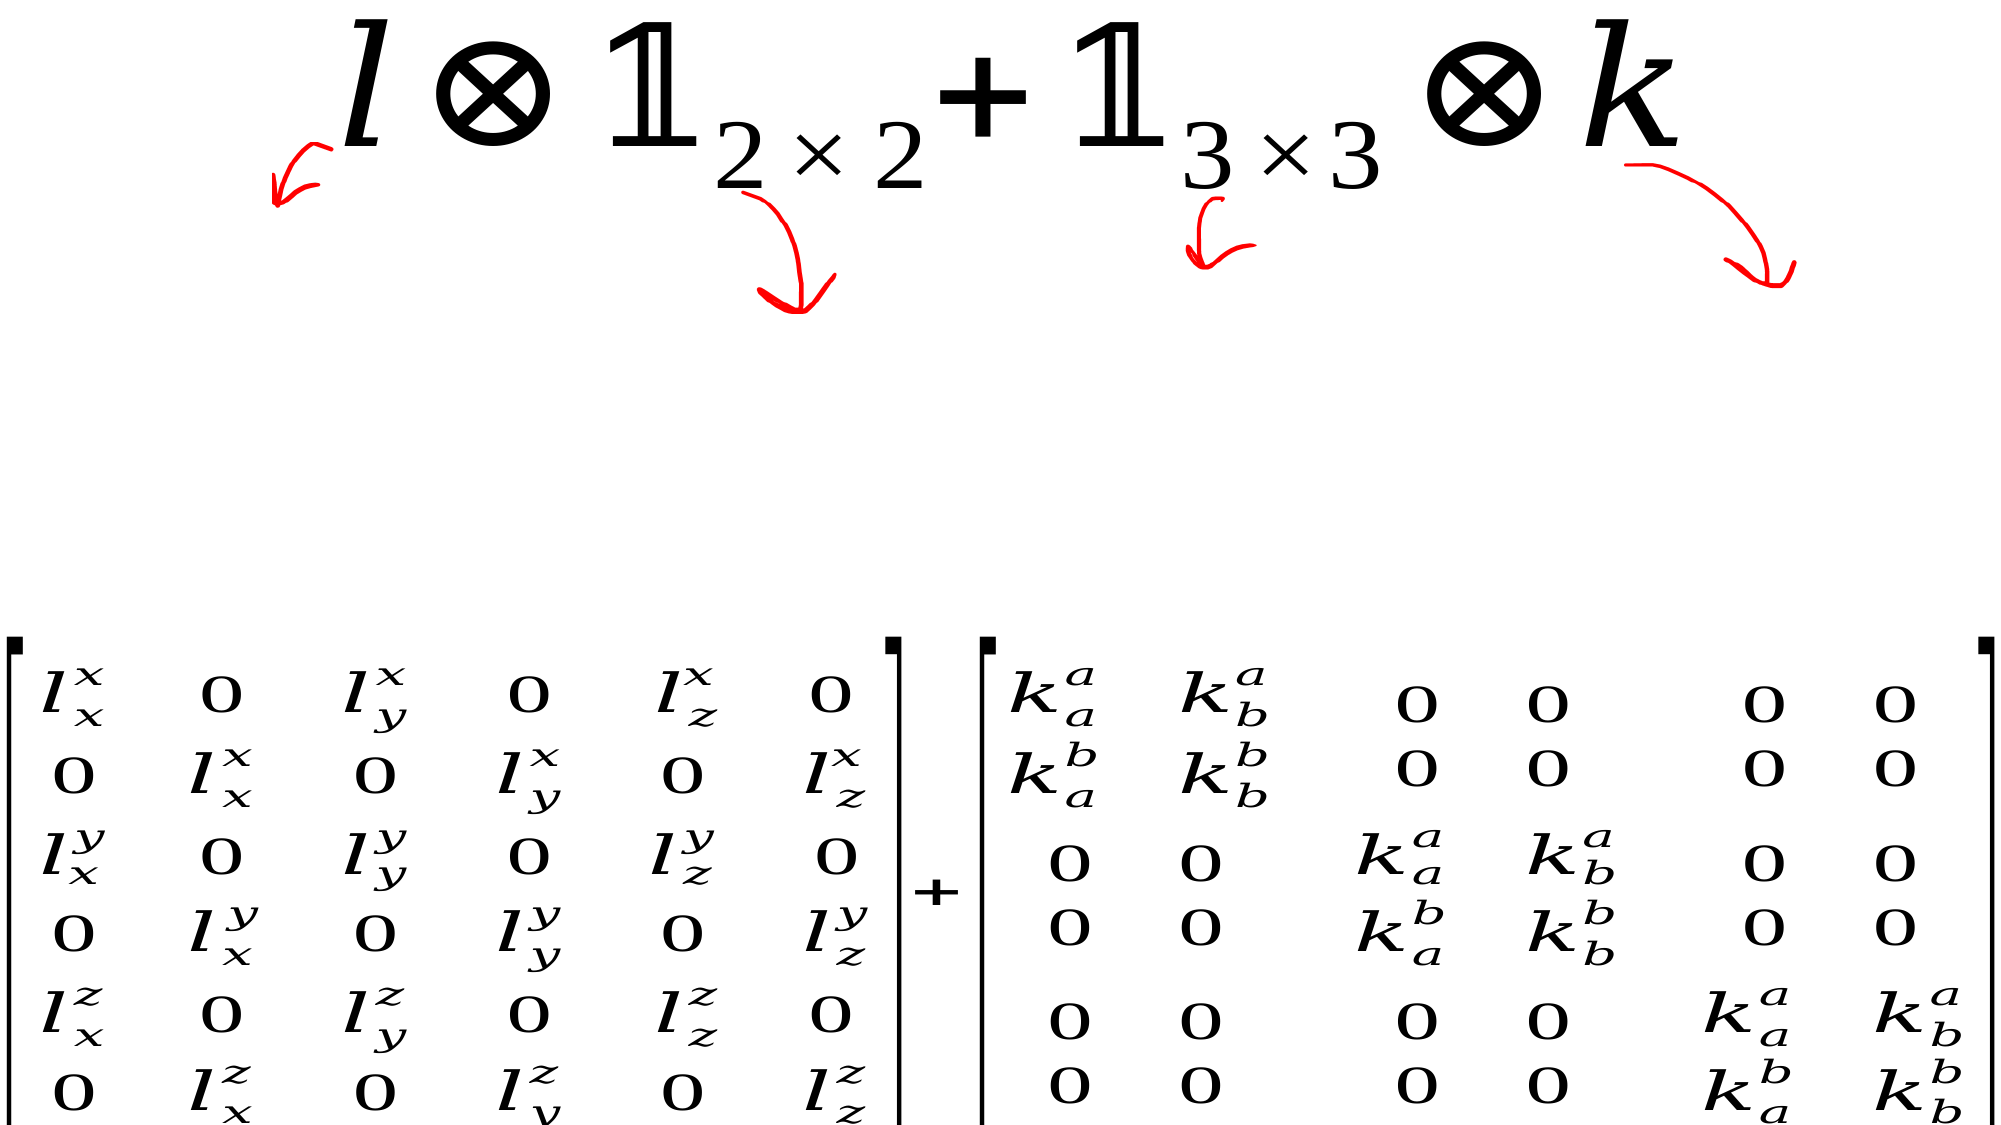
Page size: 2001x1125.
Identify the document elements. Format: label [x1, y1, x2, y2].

picture [272, 142, 1806, 323]
